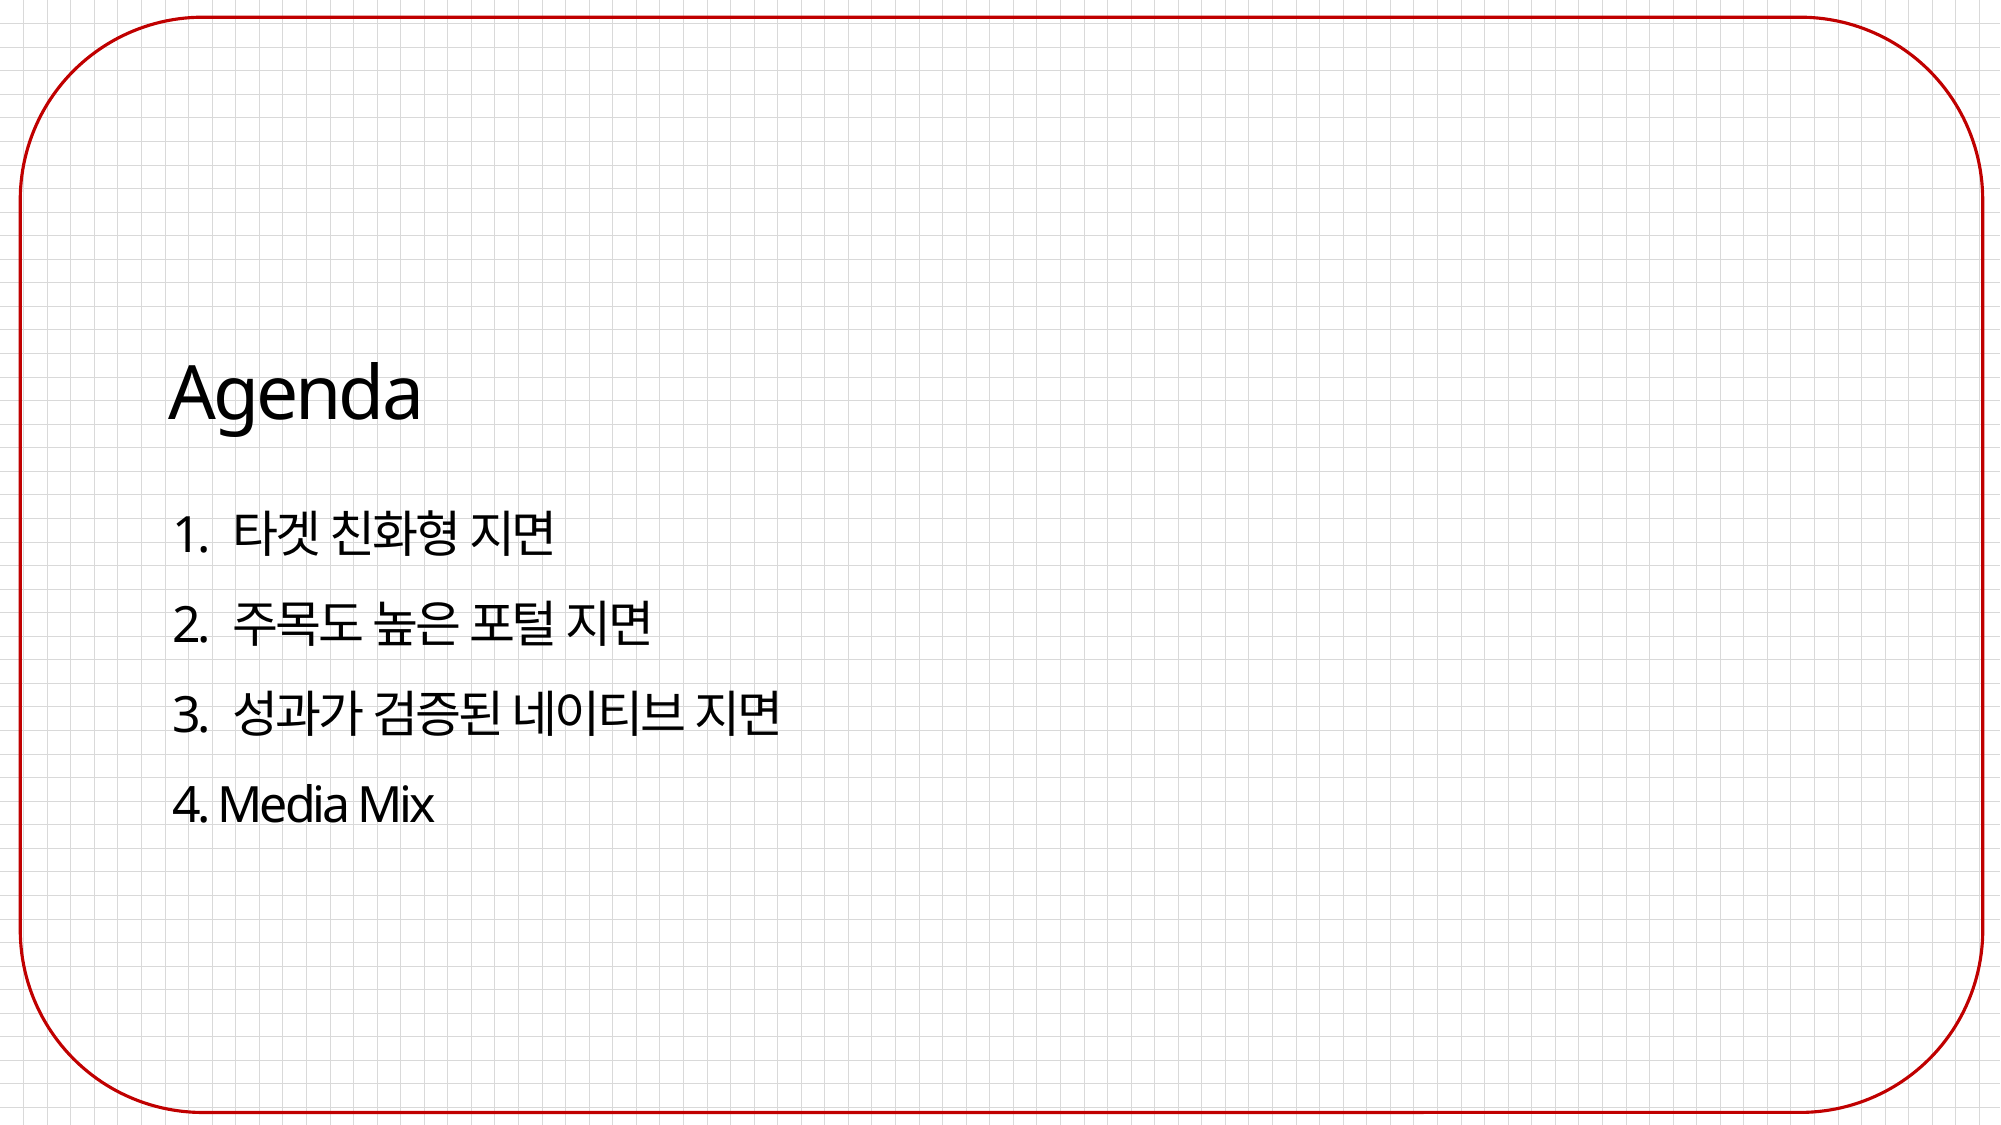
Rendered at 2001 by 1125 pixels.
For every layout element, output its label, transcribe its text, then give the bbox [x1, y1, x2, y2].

text_box 1. 타겟 친화형 지면 2. 주목도 높은 포털 지면 3. 성과가 검증된 네이티브 지면 4. Media Mix [157, 465, 798, 841]
text_box Agenda [153, 337, 439, 443]
